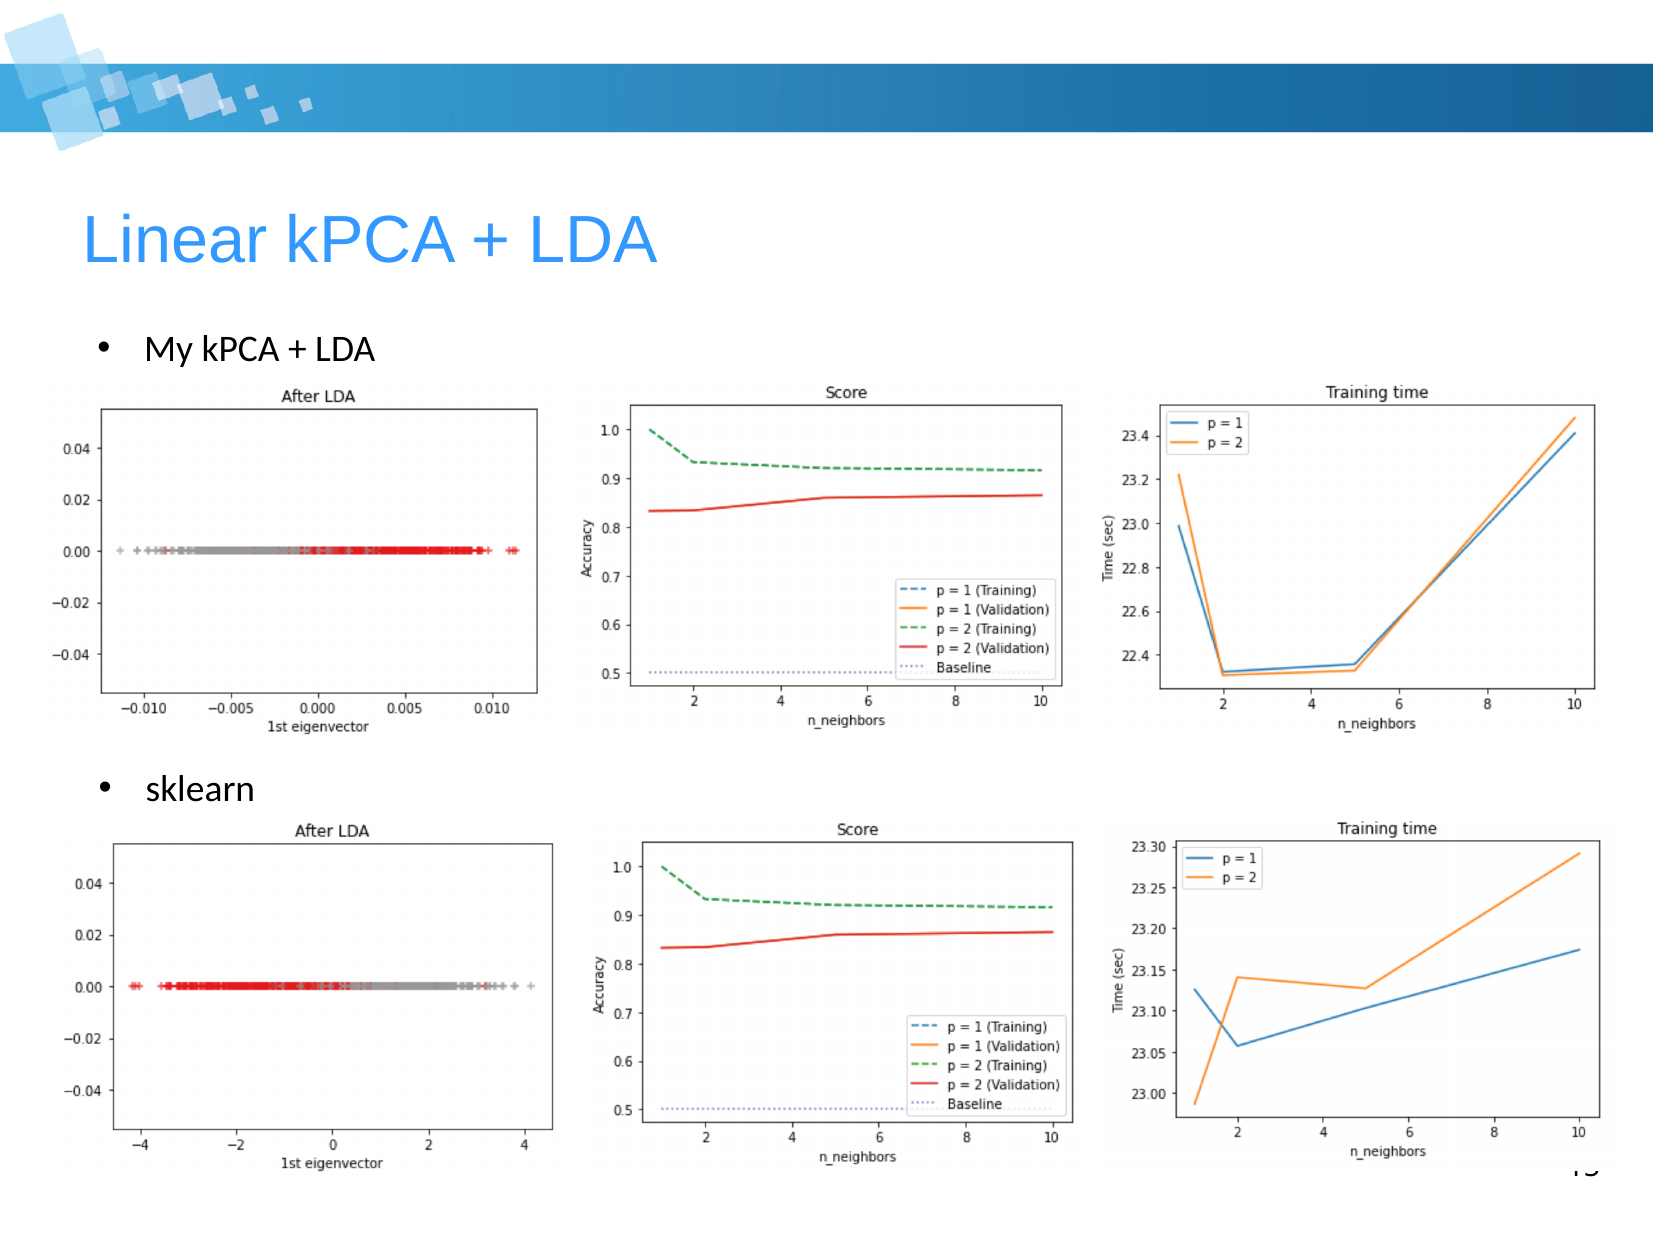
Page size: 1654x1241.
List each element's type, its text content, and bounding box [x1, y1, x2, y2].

title Linear kPCA + LDA [82, 132, 1571, 340]
text_box sklearn [83, 756, 523, 816]
slide_number 15 [1304, 1171, 1601, 1234]
picture [0, 0, 1653, 1238]
text_box My kPCA + LDA [82, 316, 495, 377]
